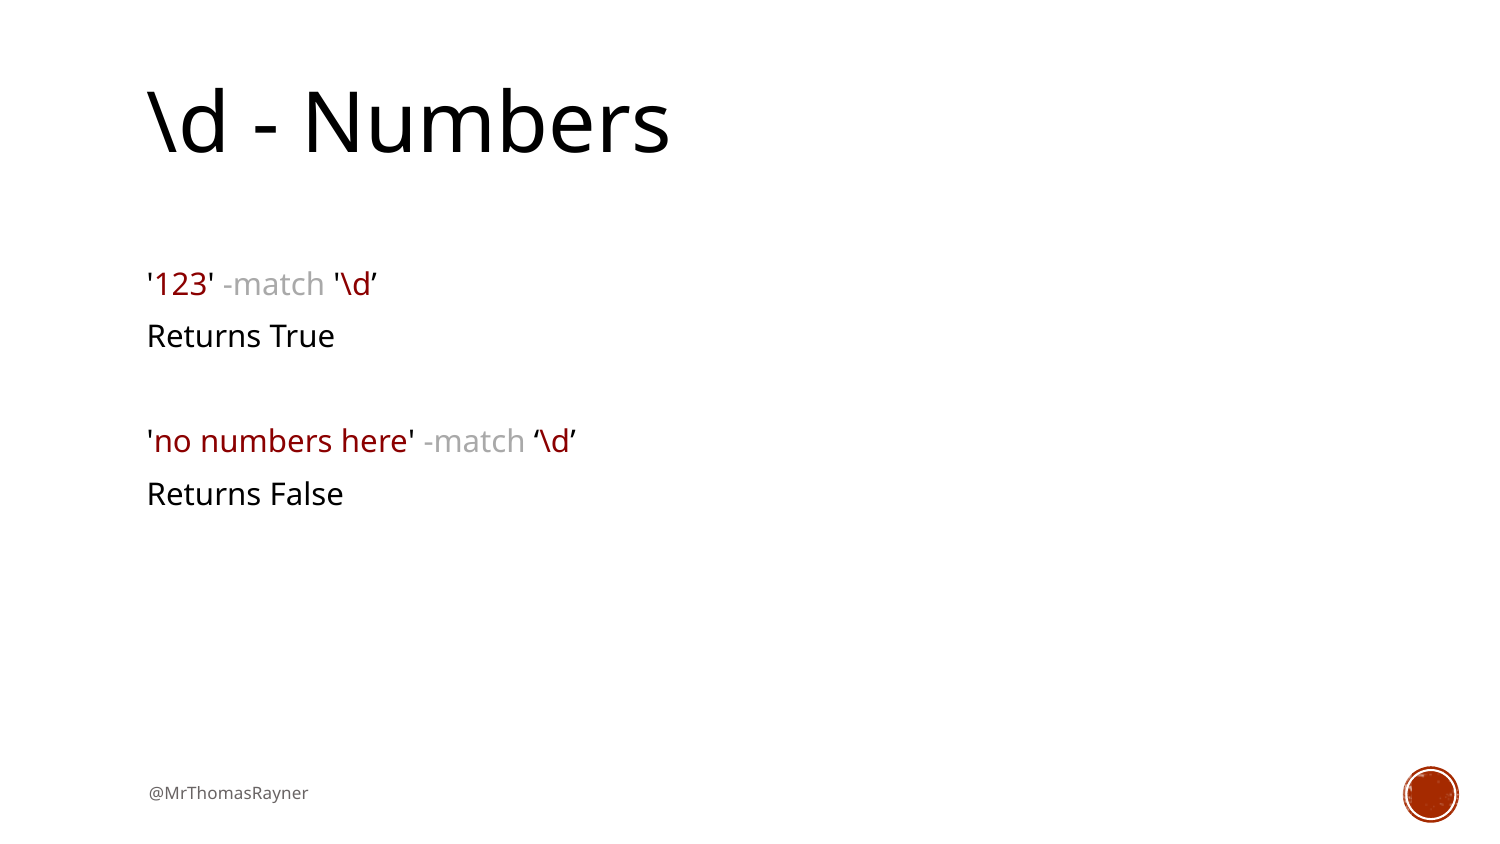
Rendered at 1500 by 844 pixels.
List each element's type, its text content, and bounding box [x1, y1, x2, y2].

list '123' -match '\d’ Returns True 'no numbers here' -match ‘\d’ Returns False [131, 261, 1370, 760]
footer @MrThomasRayner [133, 771, 913, 817]
title \d - Numbers [131, 59, 1370, 192]
